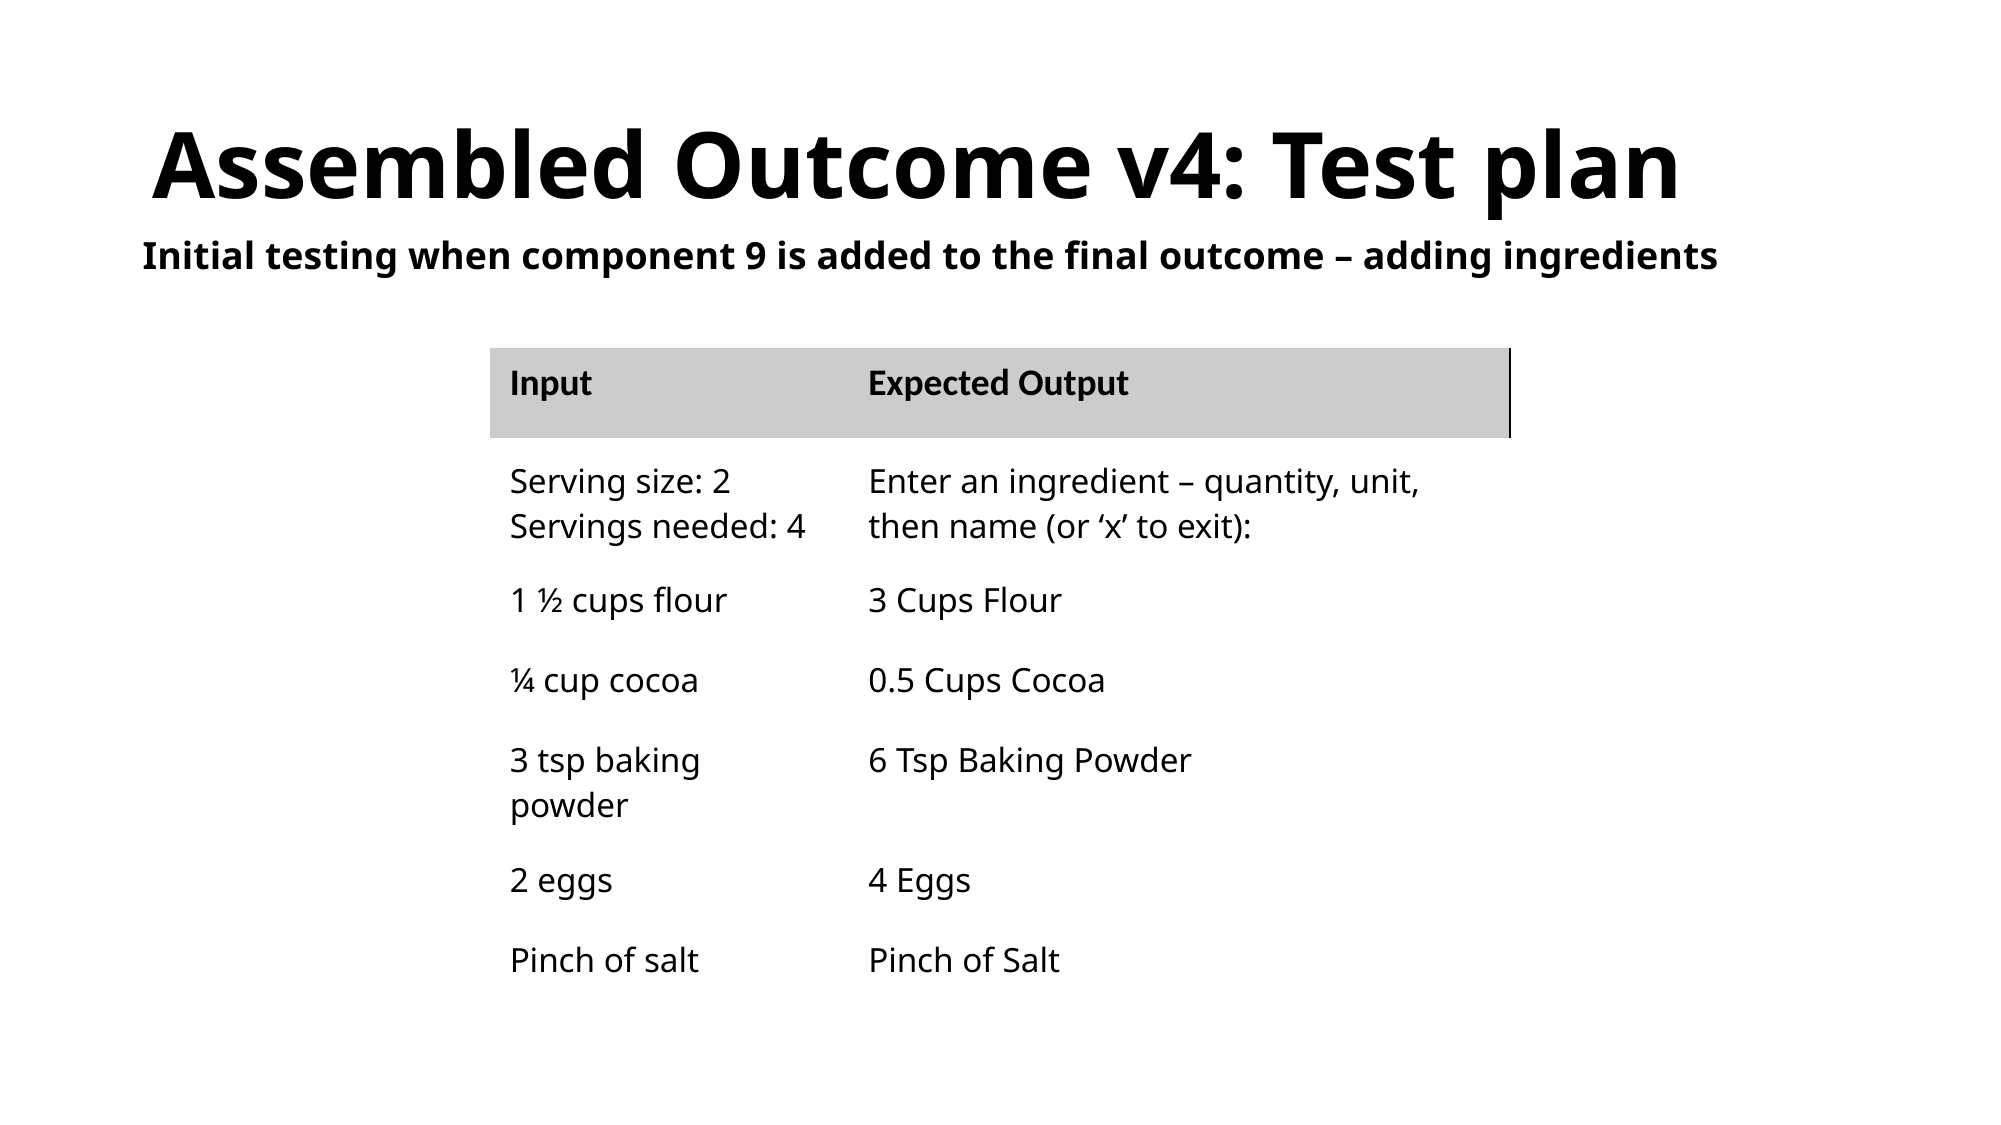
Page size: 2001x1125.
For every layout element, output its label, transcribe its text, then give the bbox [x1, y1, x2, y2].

table_cell 3 tsp baking powder [490, 717, 848, 837]
title Assembled Outcome v4: Test plan [137, 59, 1863, 224]
table_header Input [490, 348, 848, 438]
table_cell 2 eggs [490, 837, 848, 917]
table_cell Pinch of Salt [848, 917, 1510, 997]
table_cell 6 Tsp Baking Powder [848, 717, 1510, 837]
table_cell 0.5 Cups Cocoa [848, 637, 1510, 717]
table_cell Enter an ingredient – quantity, unit, then name (or ‘x’ to exit): [848, 438, 1510, 557]
table_cell ¼ cup cocoa [490, 637, 848, 717]
text_box Initial testing when component 9 is added to the final outcome – adding ingredients [127, 224, 1863, 284]
table_cell 4 Eggs [848, 837, 1510, 917]
table_cell 3 Cups Flour [848, 557, 1510, 637]
table_header Expected Output [848, 348, 1509, 438]
table_cell Pinch of salt [490, 917, 848, 997]
table_cell Serving size: 2 Servings needed: 4 [490, 438, 848, 557]
table_cell 1 ½ cups flour [490, 557, 848, 637]
